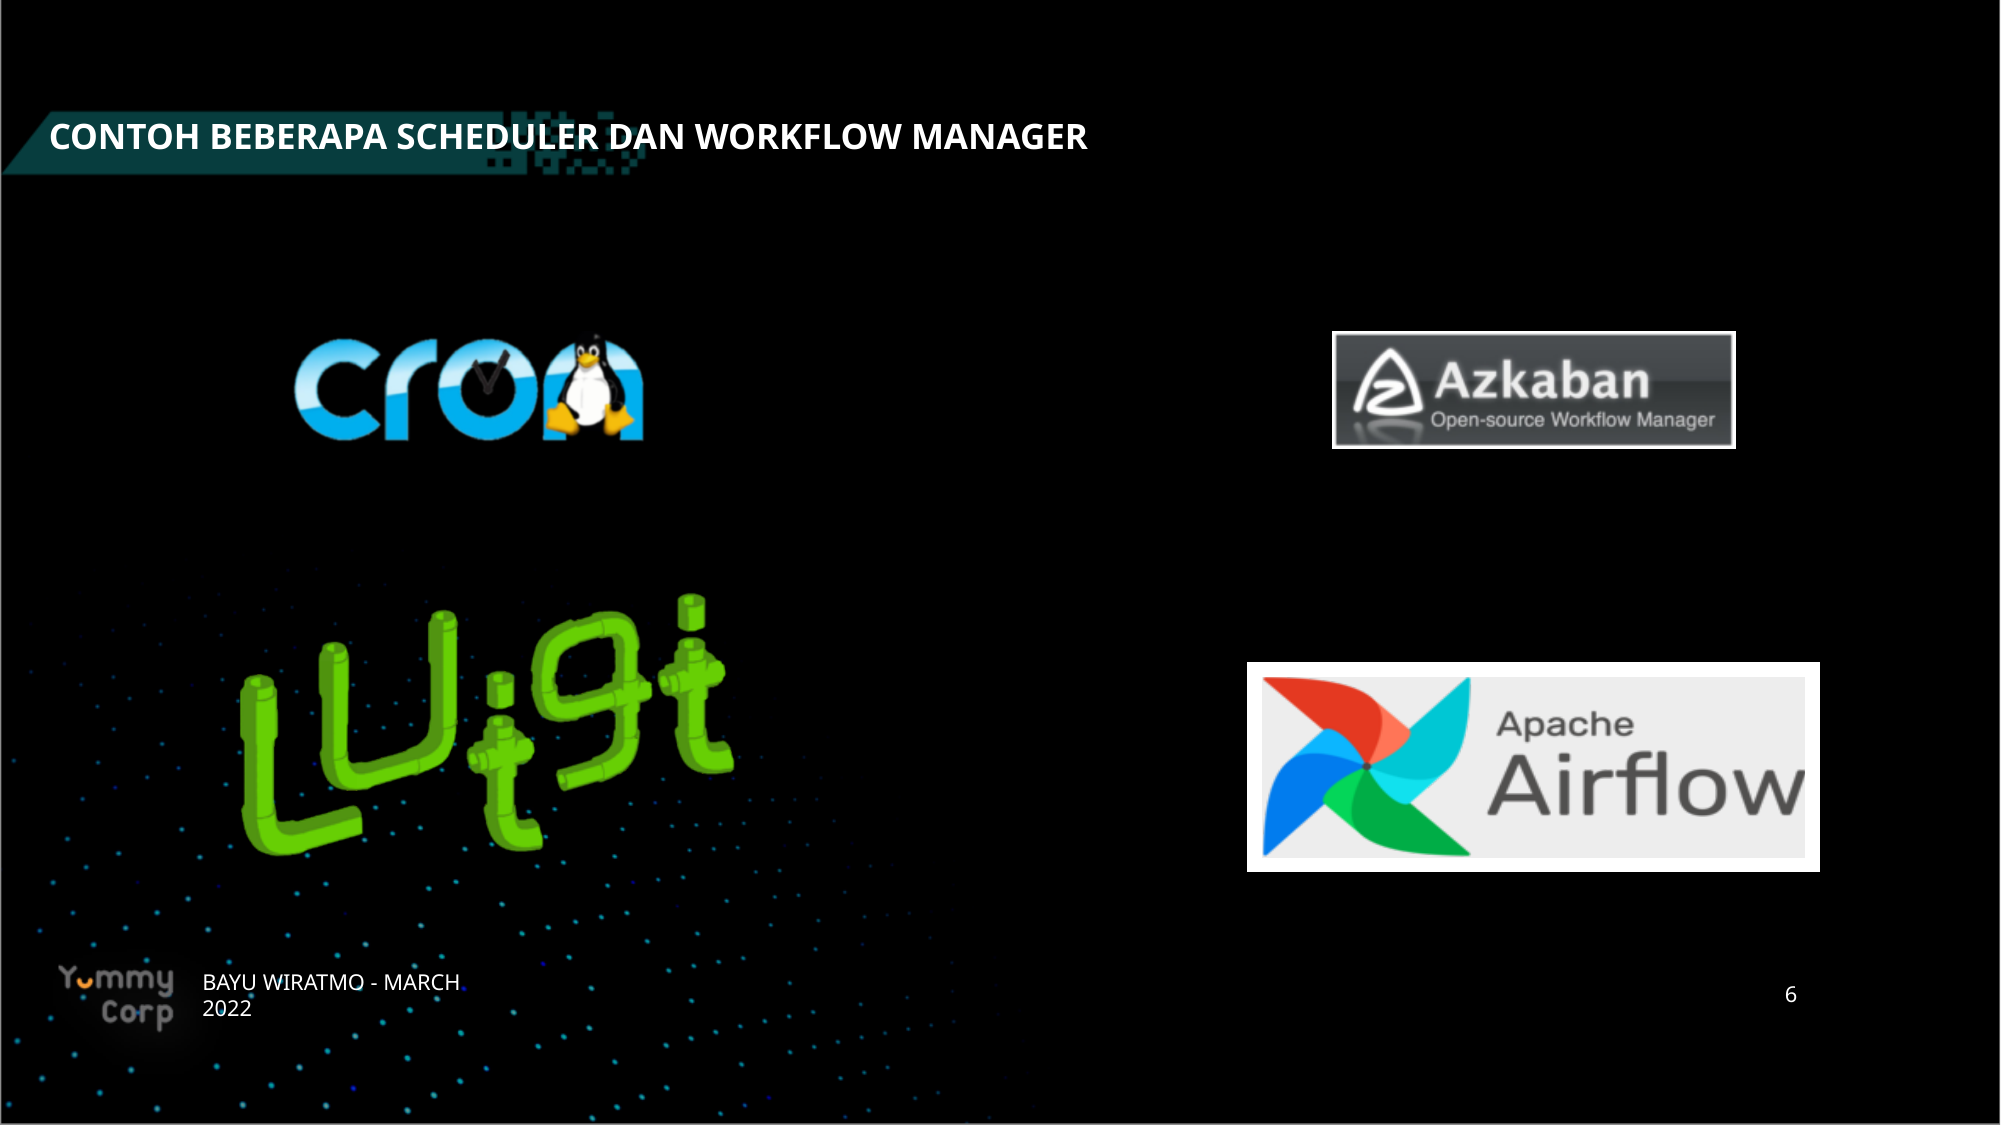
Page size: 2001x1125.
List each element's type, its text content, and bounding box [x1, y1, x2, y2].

title Contoh beberapa scheduler dan workflow manager [33, 112, 1119, 189]
slide_number 6 [1685, 965, 1813, 1025]
picture [0, 0, 2001, 1125]
footer bayu wiratmo - March 2022 [187, 965, 522, 1025]
